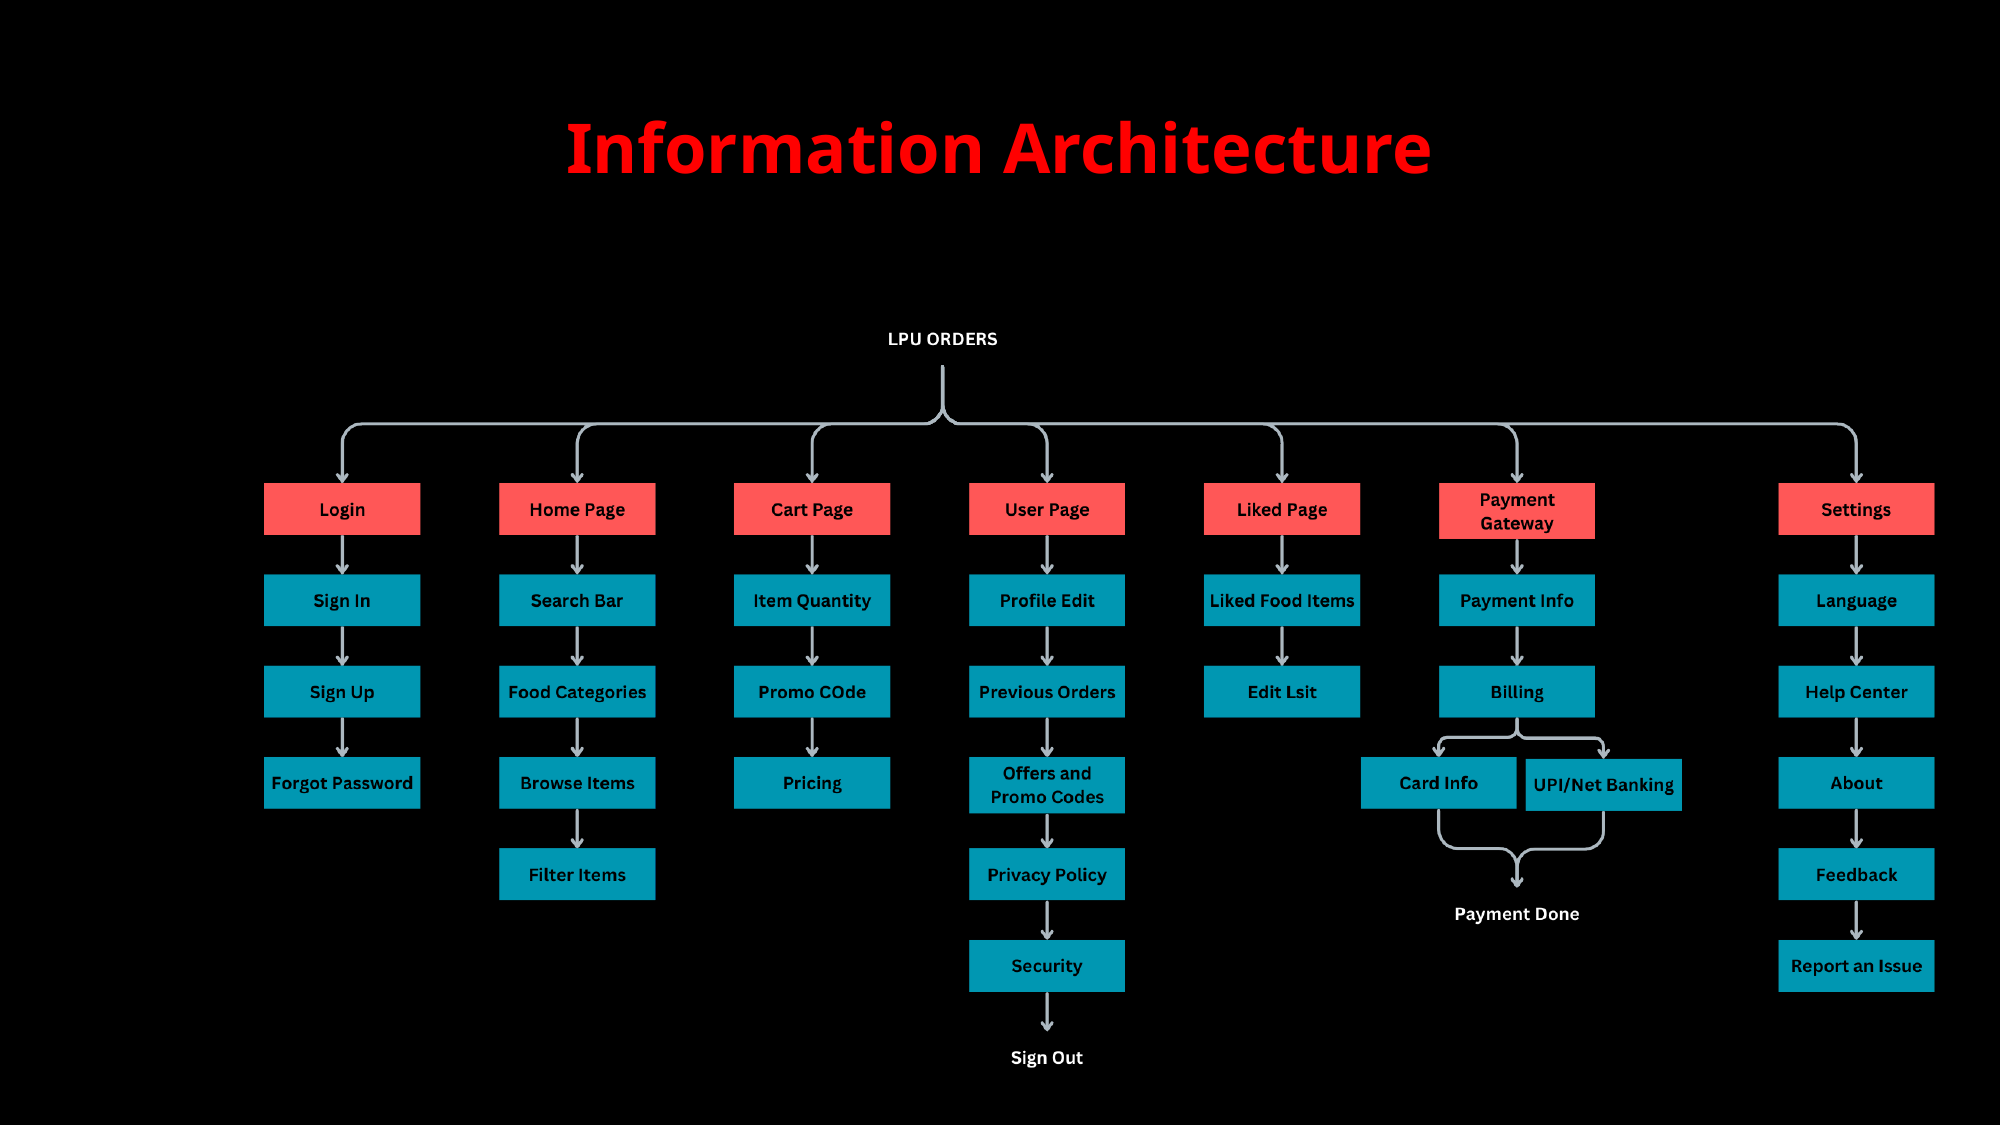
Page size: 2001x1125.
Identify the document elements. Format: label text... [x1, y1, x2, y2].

text_box Information Architecture [135, 81, 1865, 182]
picture [182, 182, 2000, 1125]
